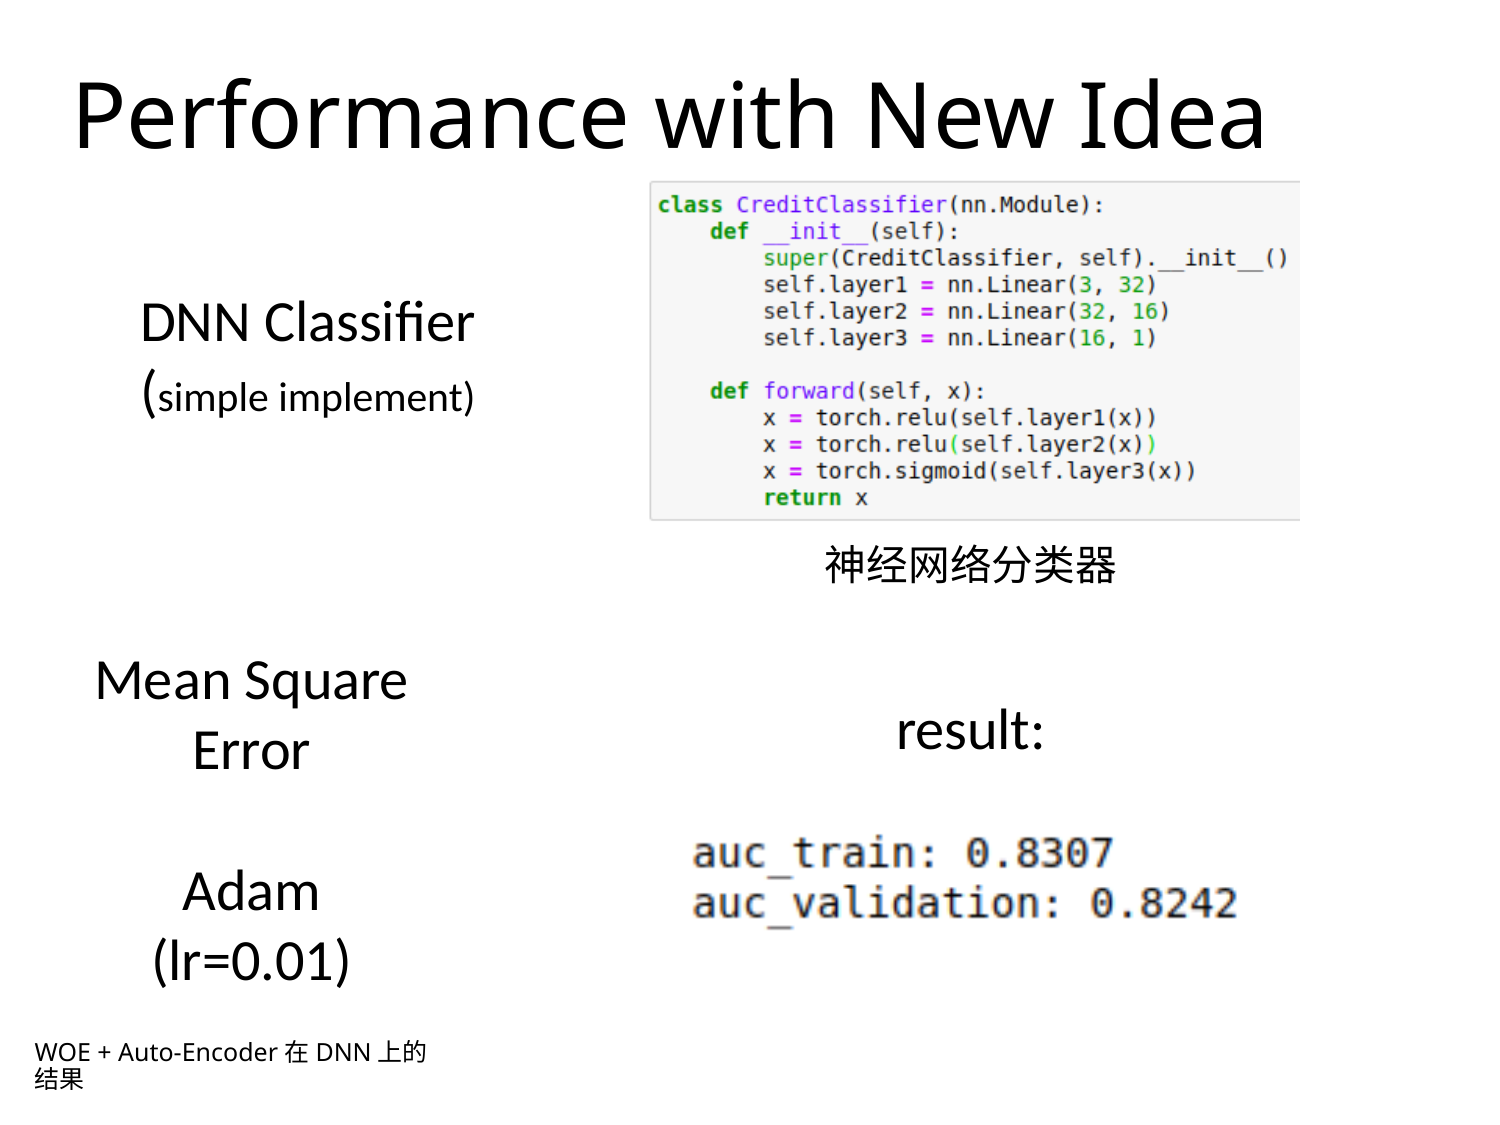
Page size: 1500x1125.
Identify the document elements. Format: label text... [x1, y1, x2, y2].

text_box Adam (lr=0.01) [85, 844, 418, 1000]
text_box 神经网络分类器 [768, 532, 1174, 597]
text_box Mean Square Error [44, 634, 460, 789]
picture [642, 175, 1300, 532]
text_box WOE + Auto-Encoder在DNN上的结果 [19, 1040, 454, 1101]
picture [668, 821, 1284, 948]
text_box DNN Classifier (simple implement) [85, 275, 530, 431]
text_box result: [763, 683, 1179, 769]
title Performance with New Idea [56, 9, 1351, 228]
